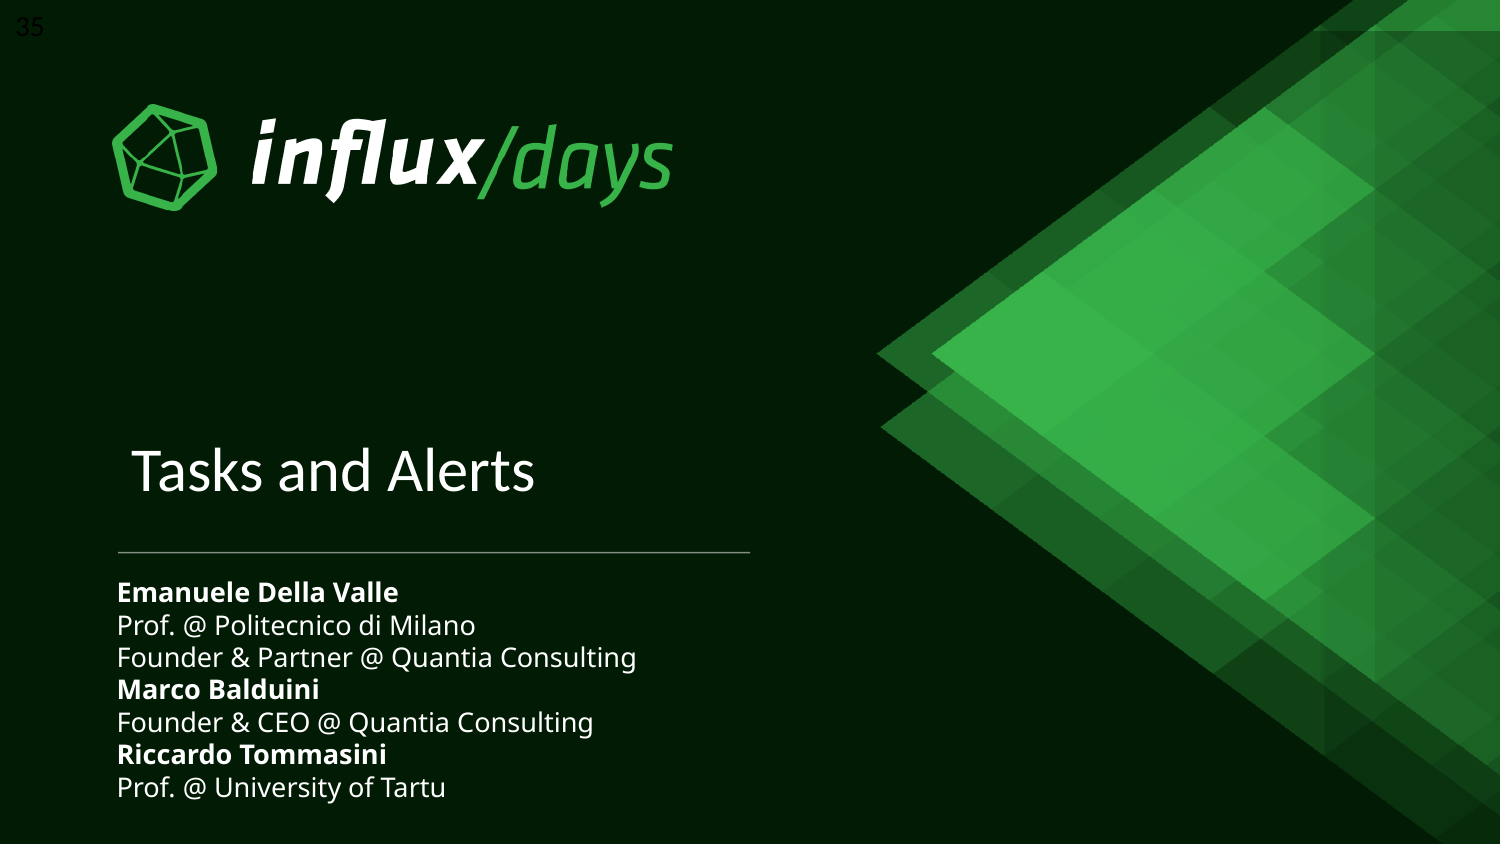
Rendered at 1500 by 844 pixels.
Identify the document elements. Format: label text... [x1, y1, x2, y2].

picture [0, 0, 1500, 844]
title Tasks and Alerts [116, 360, 769, 575]
text_box Emanuele Della Valle Prof. @ Politecnico di Milano Founder & Partner @ Quantia Consulting Marco Balduini Founder & CEO @ Quantia Consulting Riccardo Tommasini Prof. @ University of Tartu [116, 575, 986, 803]
slide_number ‹#› [0, 0, 493, 493]
